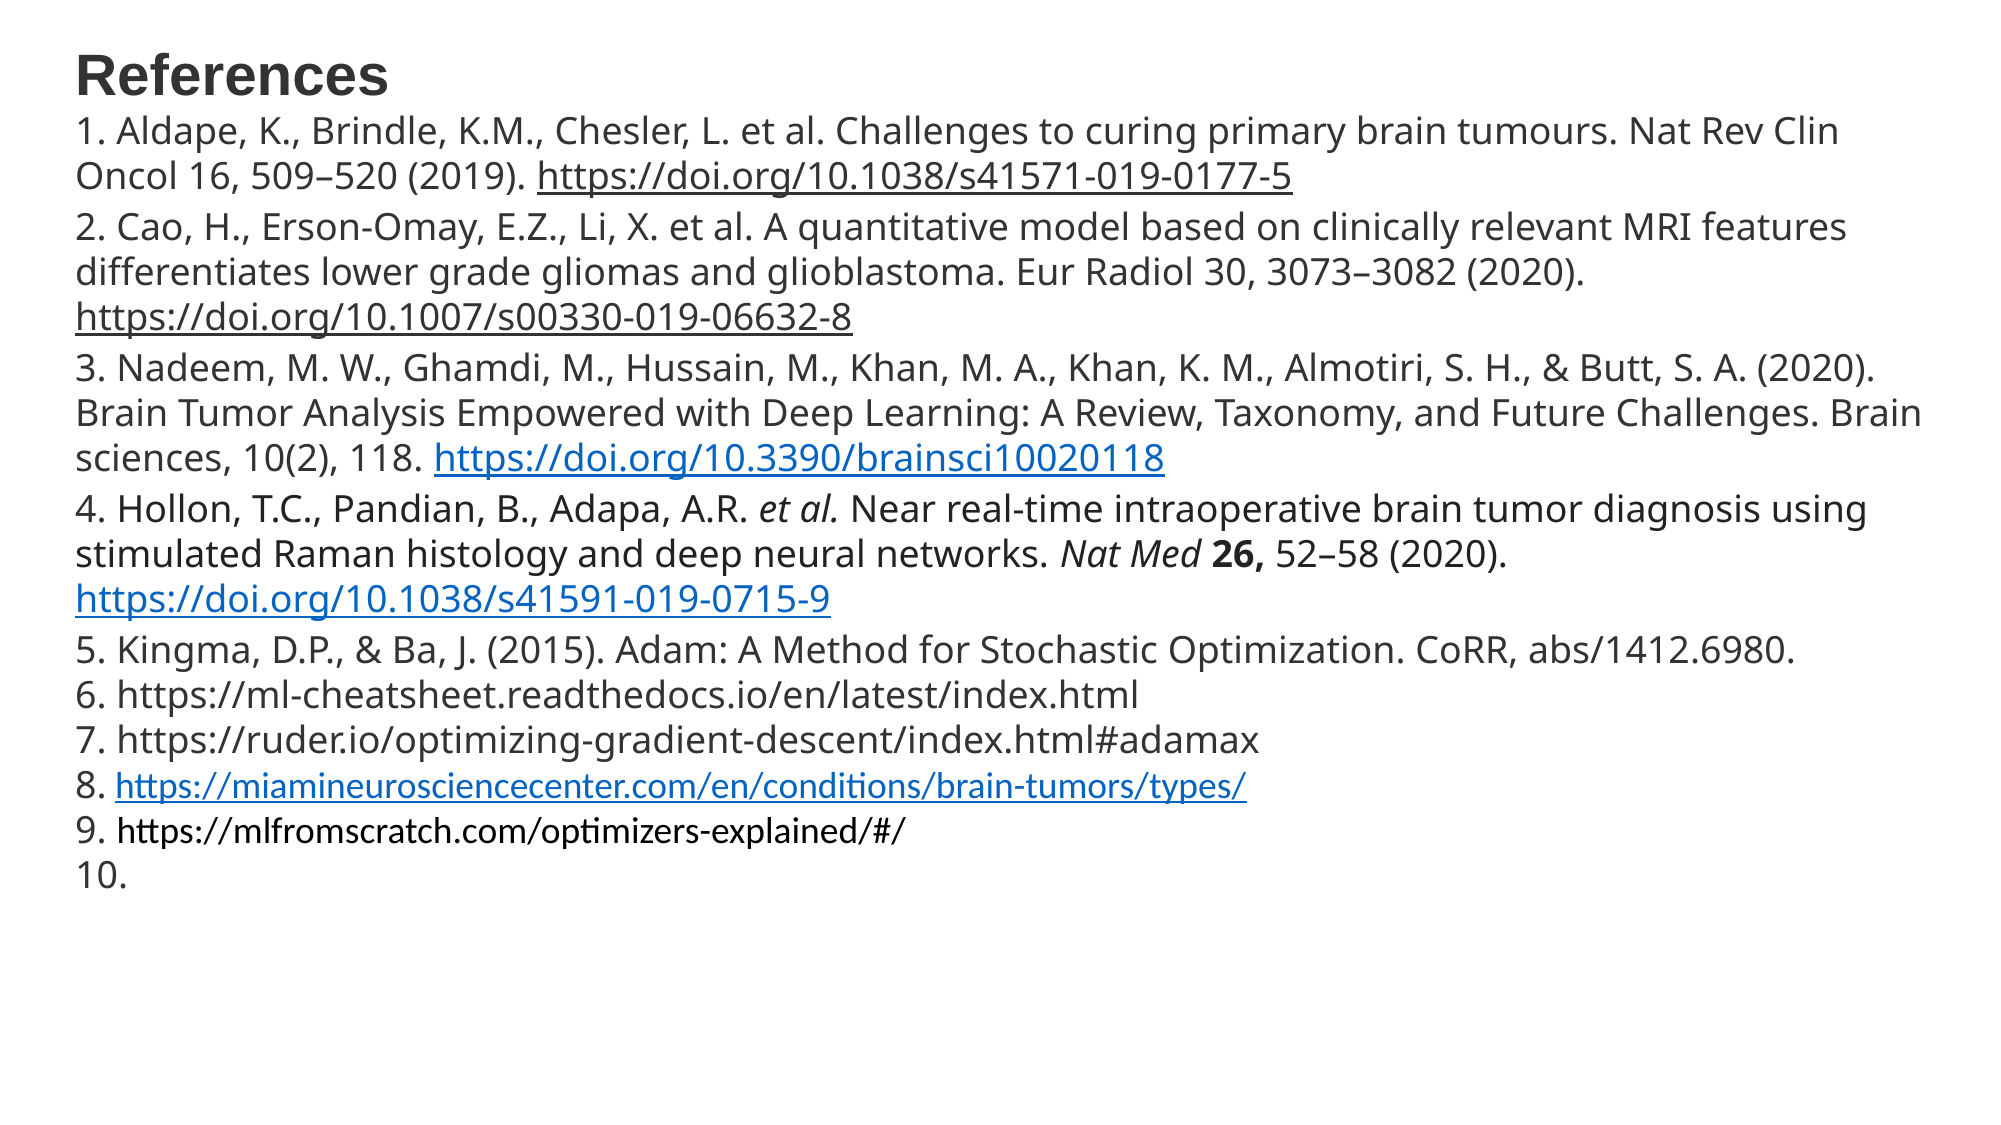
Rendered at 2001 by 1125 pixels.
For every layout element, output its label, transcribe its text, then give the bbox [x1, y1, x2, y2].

text_box References 1. Aldape, K., Brindle, K.M., Chesler, L. et al. Challenges to curing primary brain tumours. Nat Rev Clin Oncol 16, 509–520 (2019). https://doi.org/10.1038/s41571-019-0177-5 2. Cao, H., Erson-Omay, E.Z., Li, X. et al. A quantitative model based on clinically relevant MRI features differentiates lower grade gliomas and glioblastoma. Eur Radiol 30, 3073–3082 (2020). https://doi.org/10.1007/s00330-019-06632-8 3. Nadeem, M. W., Ghamdi, M., Hussain, M., Khan, M. A., Khan, K. M., Almotiri, S. H., & Butt, S. A. (2020). Brain Tumor Analysis Empowered with Deep Learning: A Review, Taxonomy, and Future Challenges. Brain sciences, 10(2), 118. https://doi.org/10.3390/brainsci10020118 4. Hollon, T.C., Pandian, B., Adapa, A.R. et al. Near real-time intraoperative brain tumor diagnosis using stimulated Raman histology and deep neural networks. Nat Med 26, 52–58 (2020). https://doi.org/10.1038/s41591-019-0715-9 5. Kingma, D.P., & Ba, J. (2015). Adam: A Method for Stochastic Optimization. CoRR, abs/1412.6980. 6. https://ml-cheatsheet.readthedocs.io/en/latest/index.html 7. https://ruder.io/optimizing-gradient-descent/index.html#adamax 8. https://miamineurosciencecenter.com/en/conditions/brain-tumors/types/ 9. https://mlfromscratch.com/optimizers-explained/#/ 10. [60, 29, 1977, 904]
